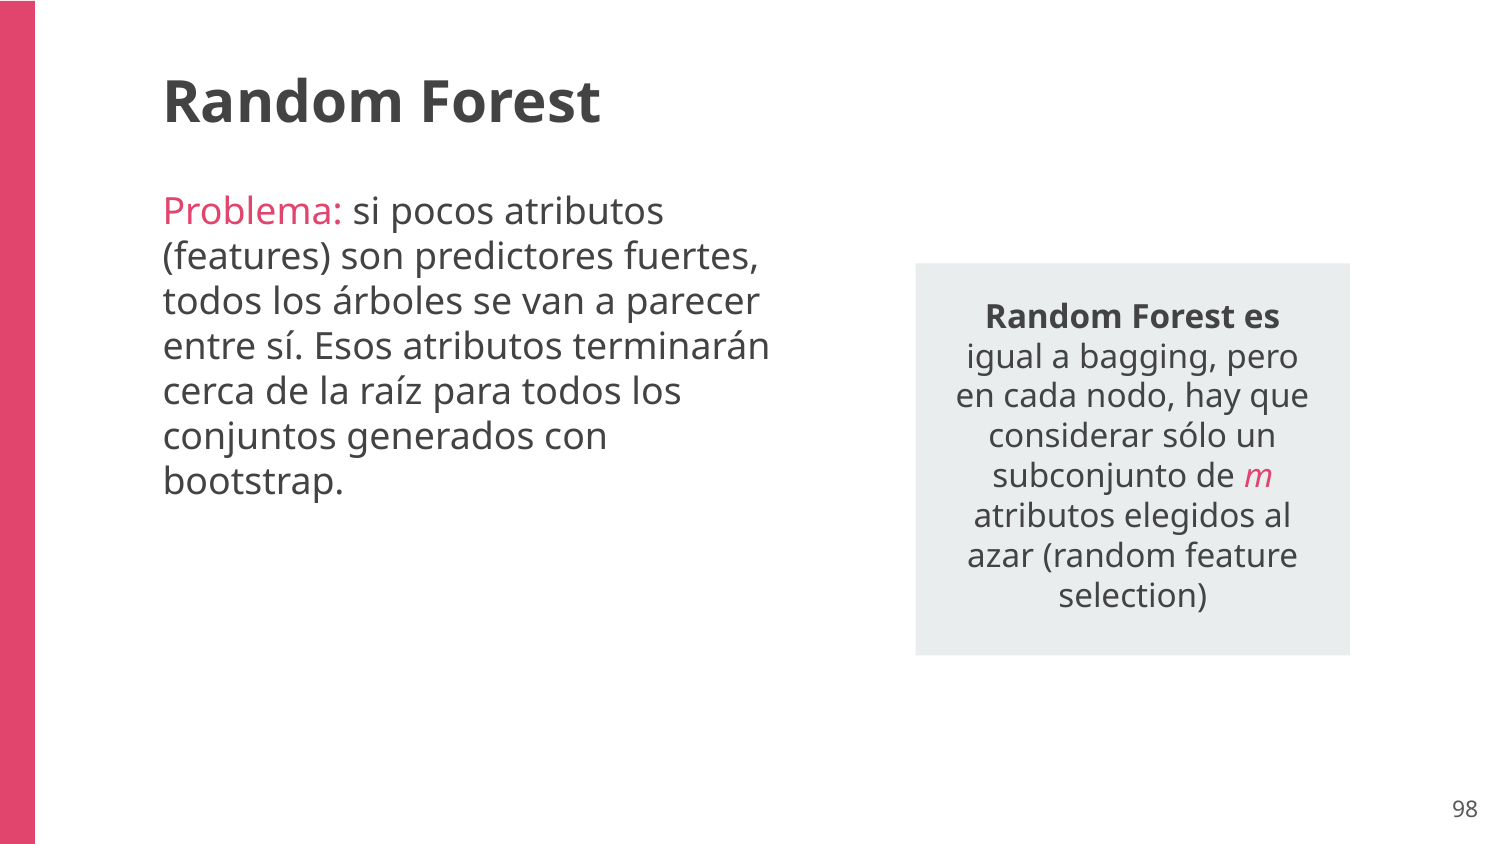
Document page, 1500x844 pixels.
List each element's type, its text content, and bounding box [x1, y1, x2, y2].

text_box Random Forest es igual a bagging, pero en cada nodo, hay que considerar sólo un subconjunto de m atributos elegidos al azar (random feature selection) [933, 279, 1333, 684]
text_box Problema: si pocos atributos (features) son predictores fuertes, todos los árboles se van a parecer entre sí. Esos atributos terminarán cerca de la raíz para todos los conjuntos generados con bootstrap. [147, 179, 793, 297]
text_box Random Forest [147, 49, 1350, 146]
text_box [915, 263, 1350, 656]
slide_number ‹#› [1403, 779, 1494, 844]
